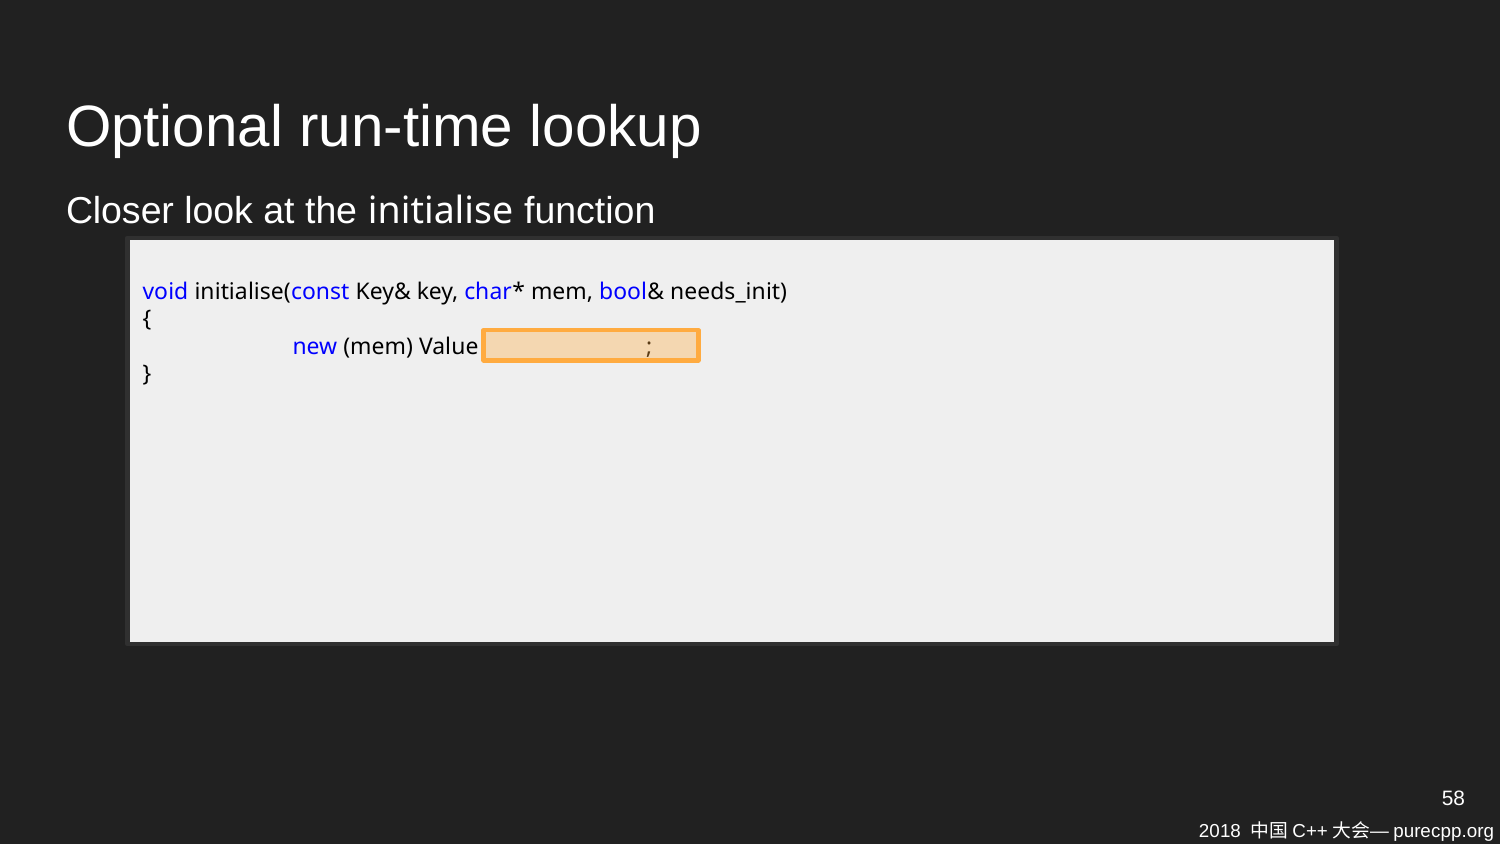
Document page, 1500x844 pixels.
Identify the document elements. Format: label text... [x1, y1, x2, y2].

slide_number 58 [1389, 764, 1480, 830]
title Optional run-time lookup [51, 72, 1449, 164]
text_box [483, 330, 699, 361]
text_box void initialise(const Key& key, char* mem, bool& needs_init) { new (mem) Value ; } [127, 237, 1337, 645]
list Closer look at the initialise function [51, 164, 1449, 238]
